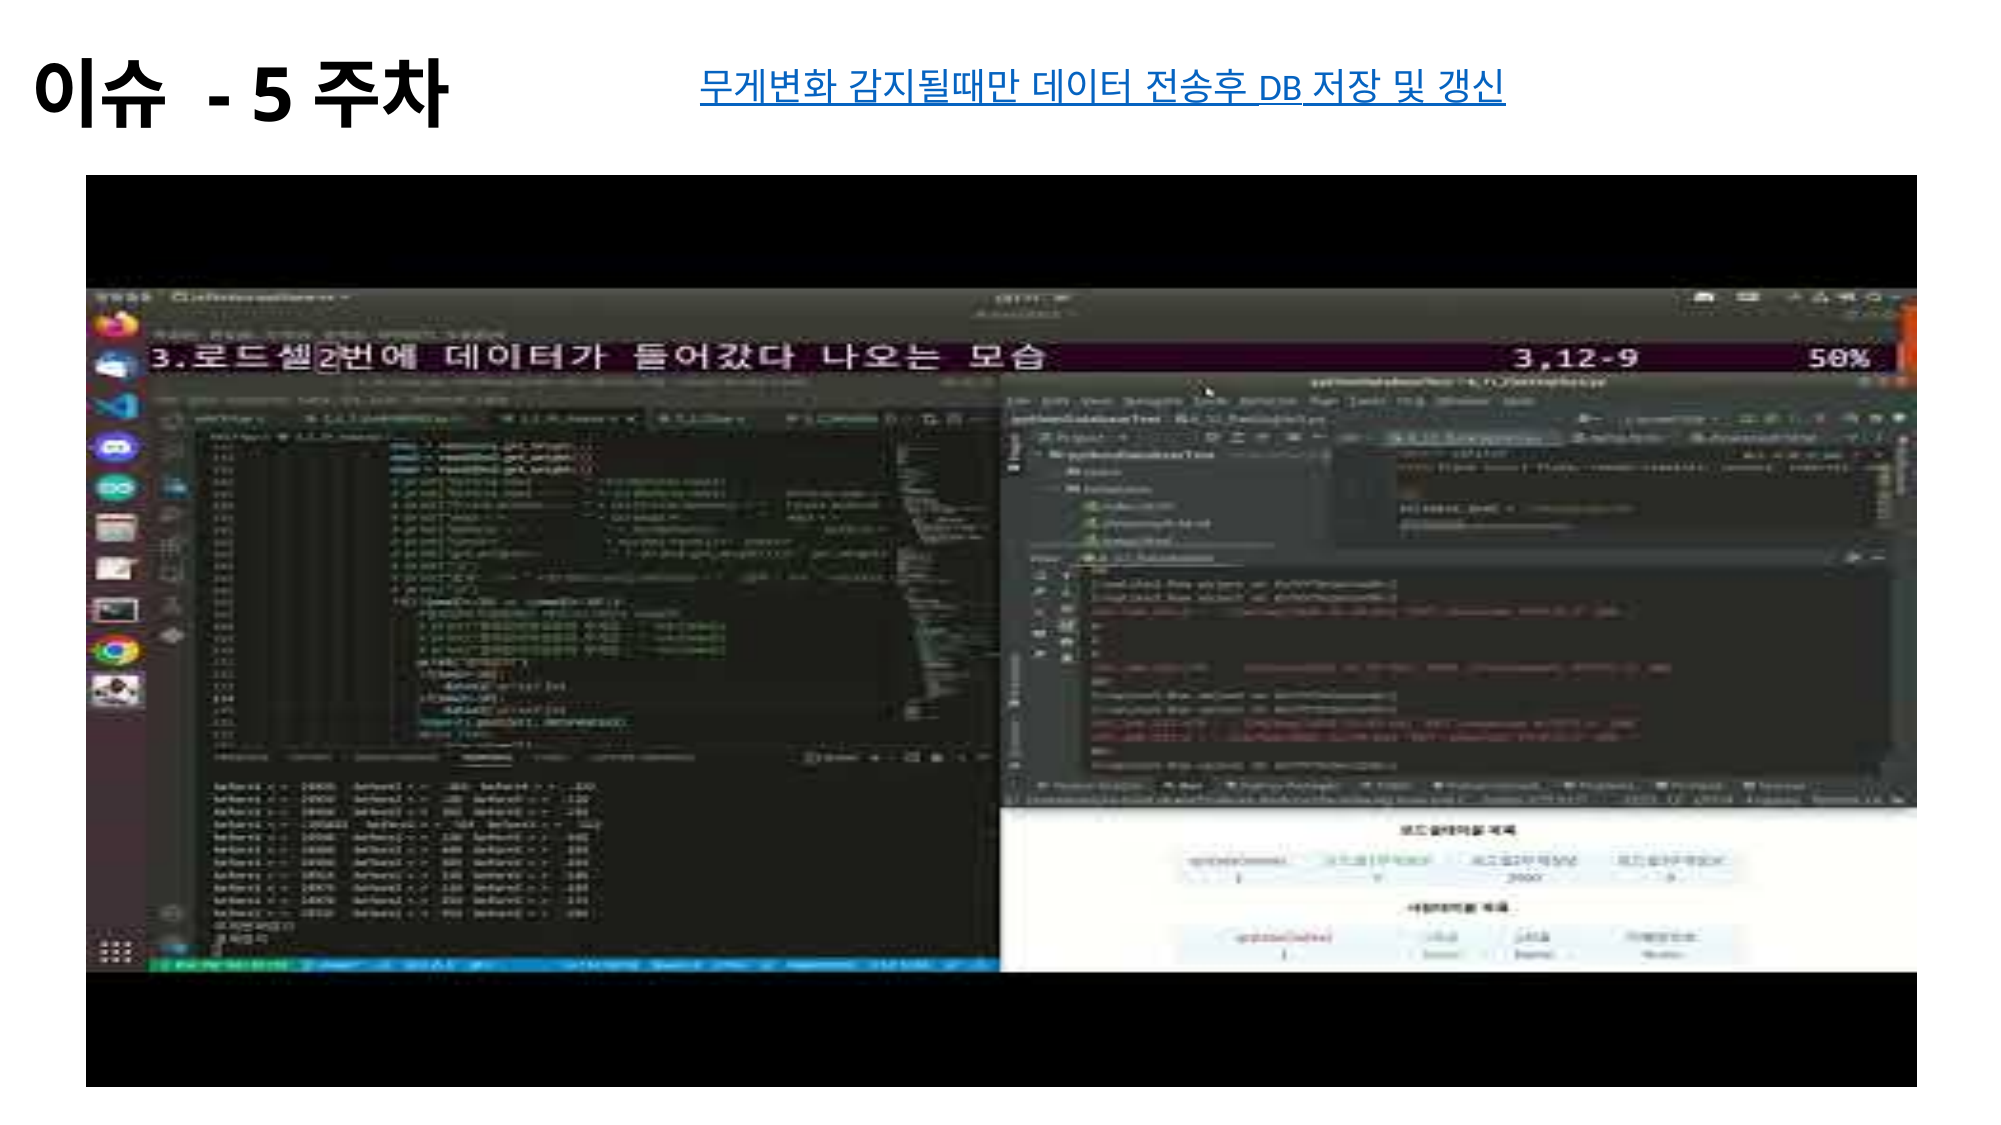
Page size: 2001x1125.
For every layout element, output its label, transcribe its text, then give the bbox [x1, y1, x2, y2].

text_box 무게변화 감지될때만 데이터 전송후 DB 저장 및 갱신 [684, 55, 1614, 125]
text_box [86, 174, 1918, 1088]
text_box 이슈 - 5주차 [15, 22, 545, 148]
